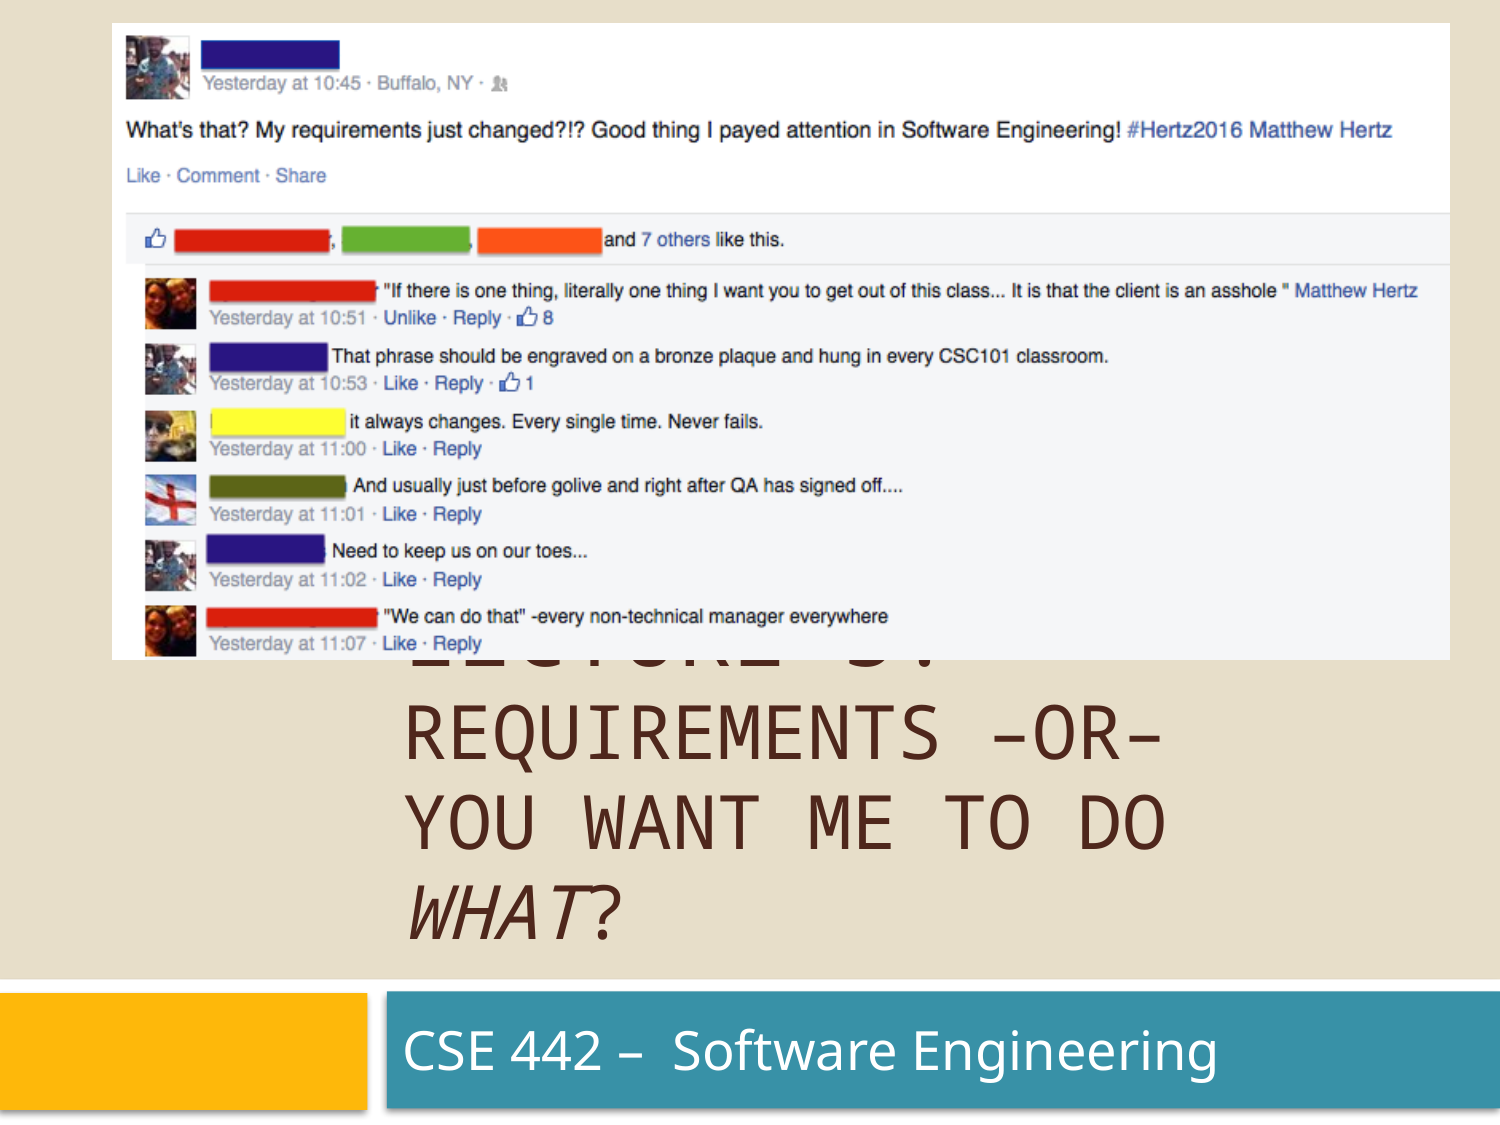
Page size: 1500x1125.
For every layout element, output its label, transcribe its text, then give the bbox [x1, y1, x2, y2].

title Lecture 5: requirements –or– You Want Me to Do What? [387, 668, 1450, 963]
picture [112, 22, 1451, 660]
subtitle CSE 442 – Software Engineering [387, 992, 1488, 1105]
